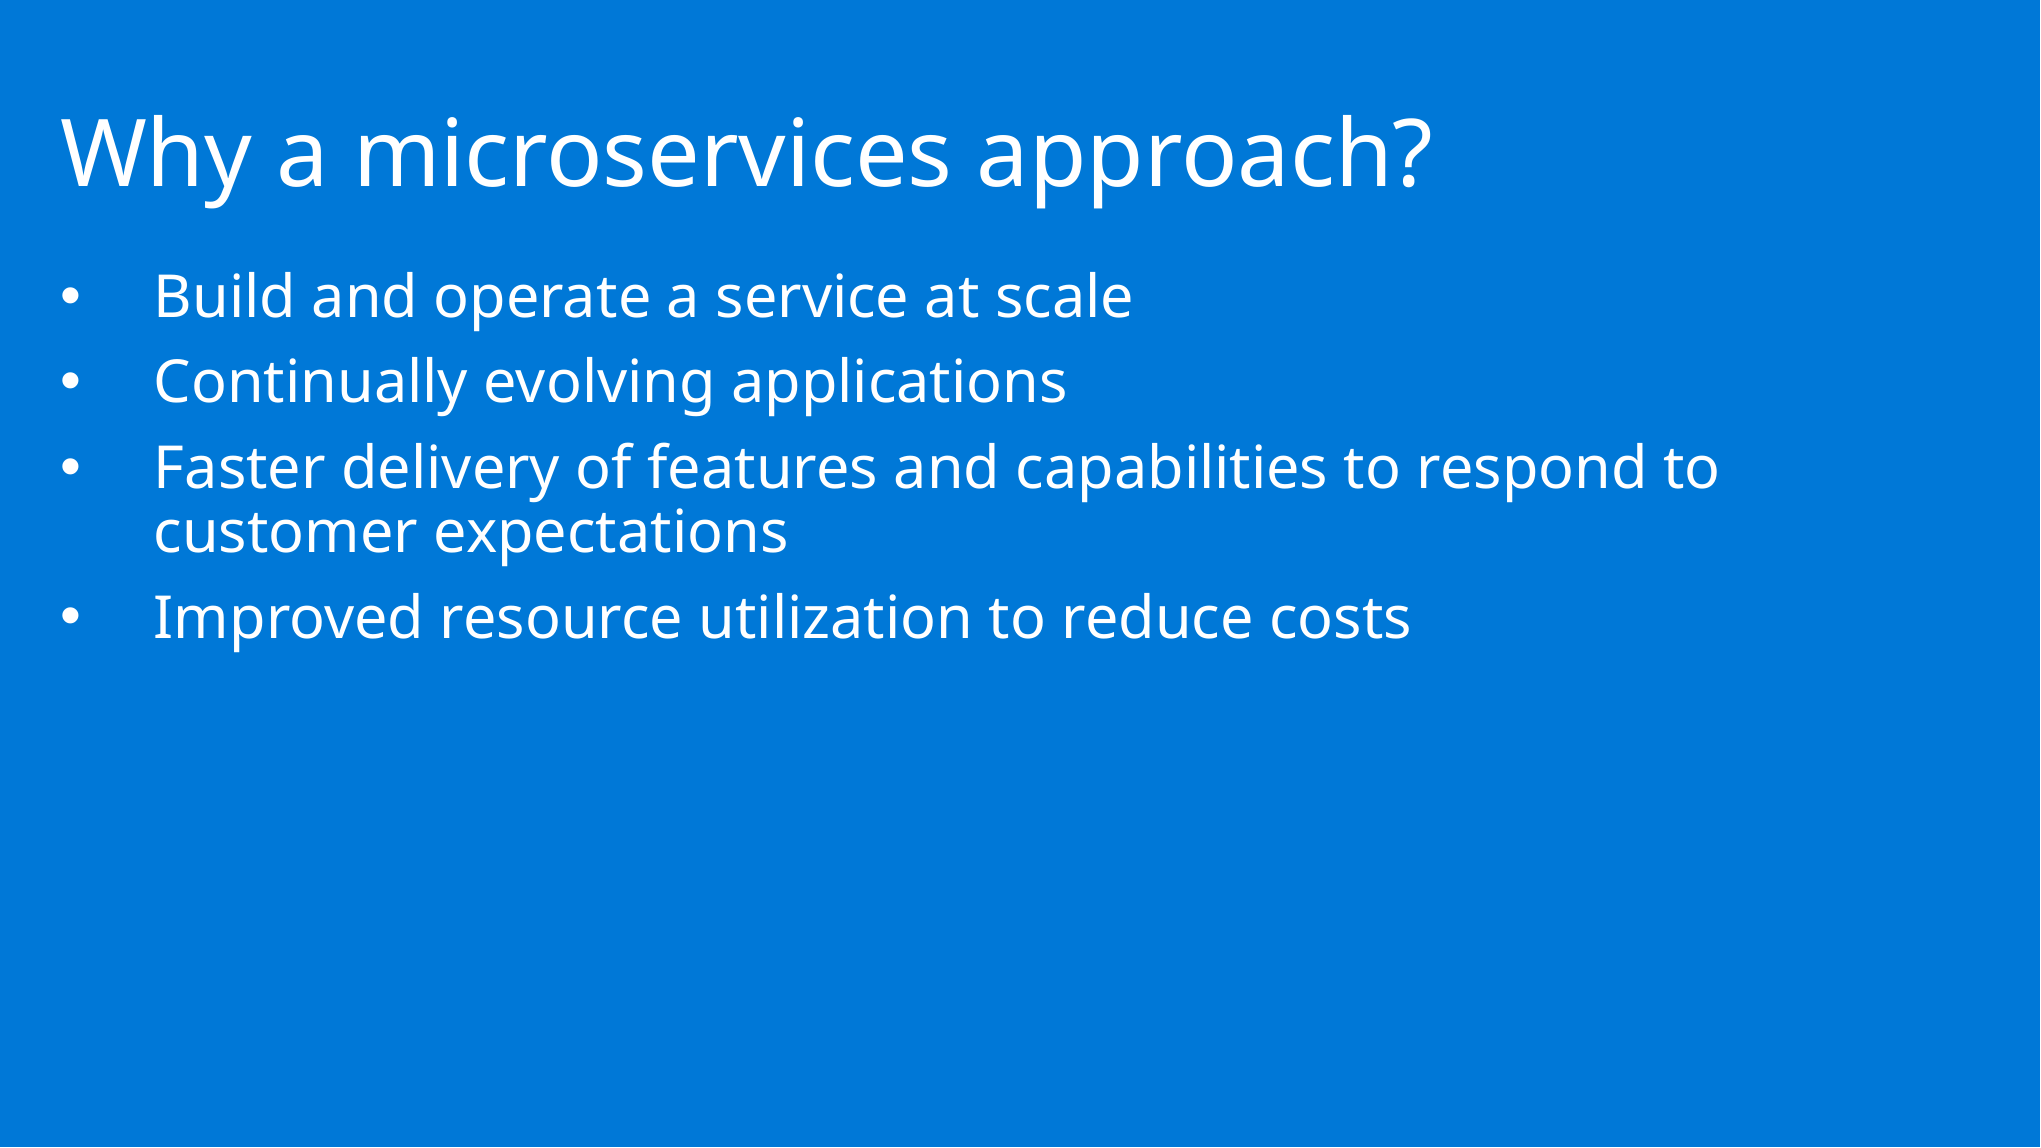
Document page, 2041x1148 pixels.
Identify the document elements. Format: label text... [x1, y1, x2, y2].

title Why a microservices approach? [45, 81, 1996, 232]
list Build and operate a service at scale Continually evolving applications Faster delivery of features and capabilities to respond to customer expectations Improved resource utilization to reduce costs [45, 258, 1996, 1148]
